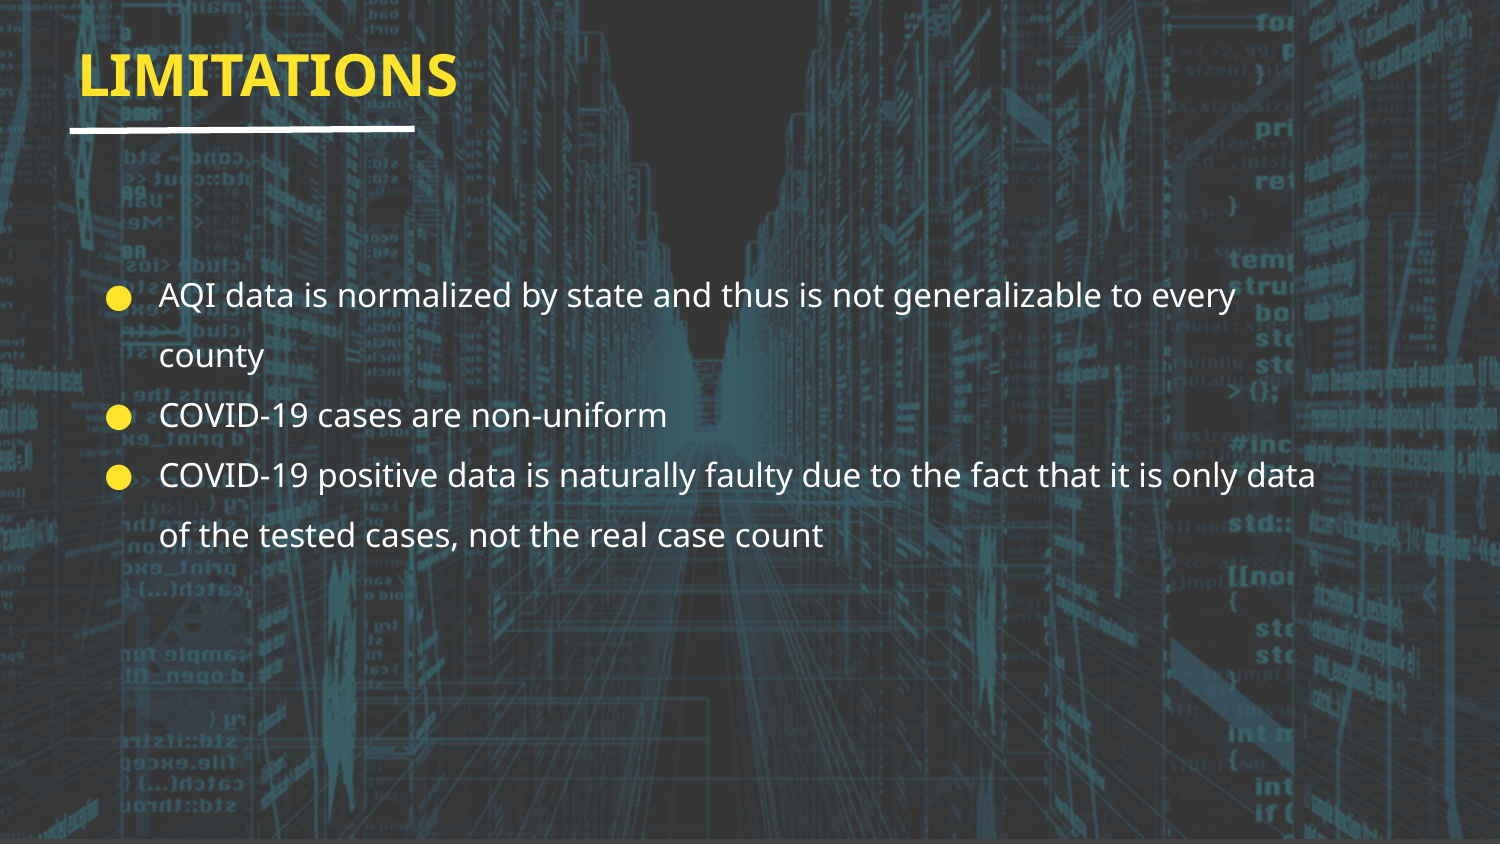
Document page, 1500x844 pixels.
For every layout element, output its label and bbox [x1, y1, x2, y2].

picture [0, 0, 1500, 839]
text_box [69, 128, 415, 132]
